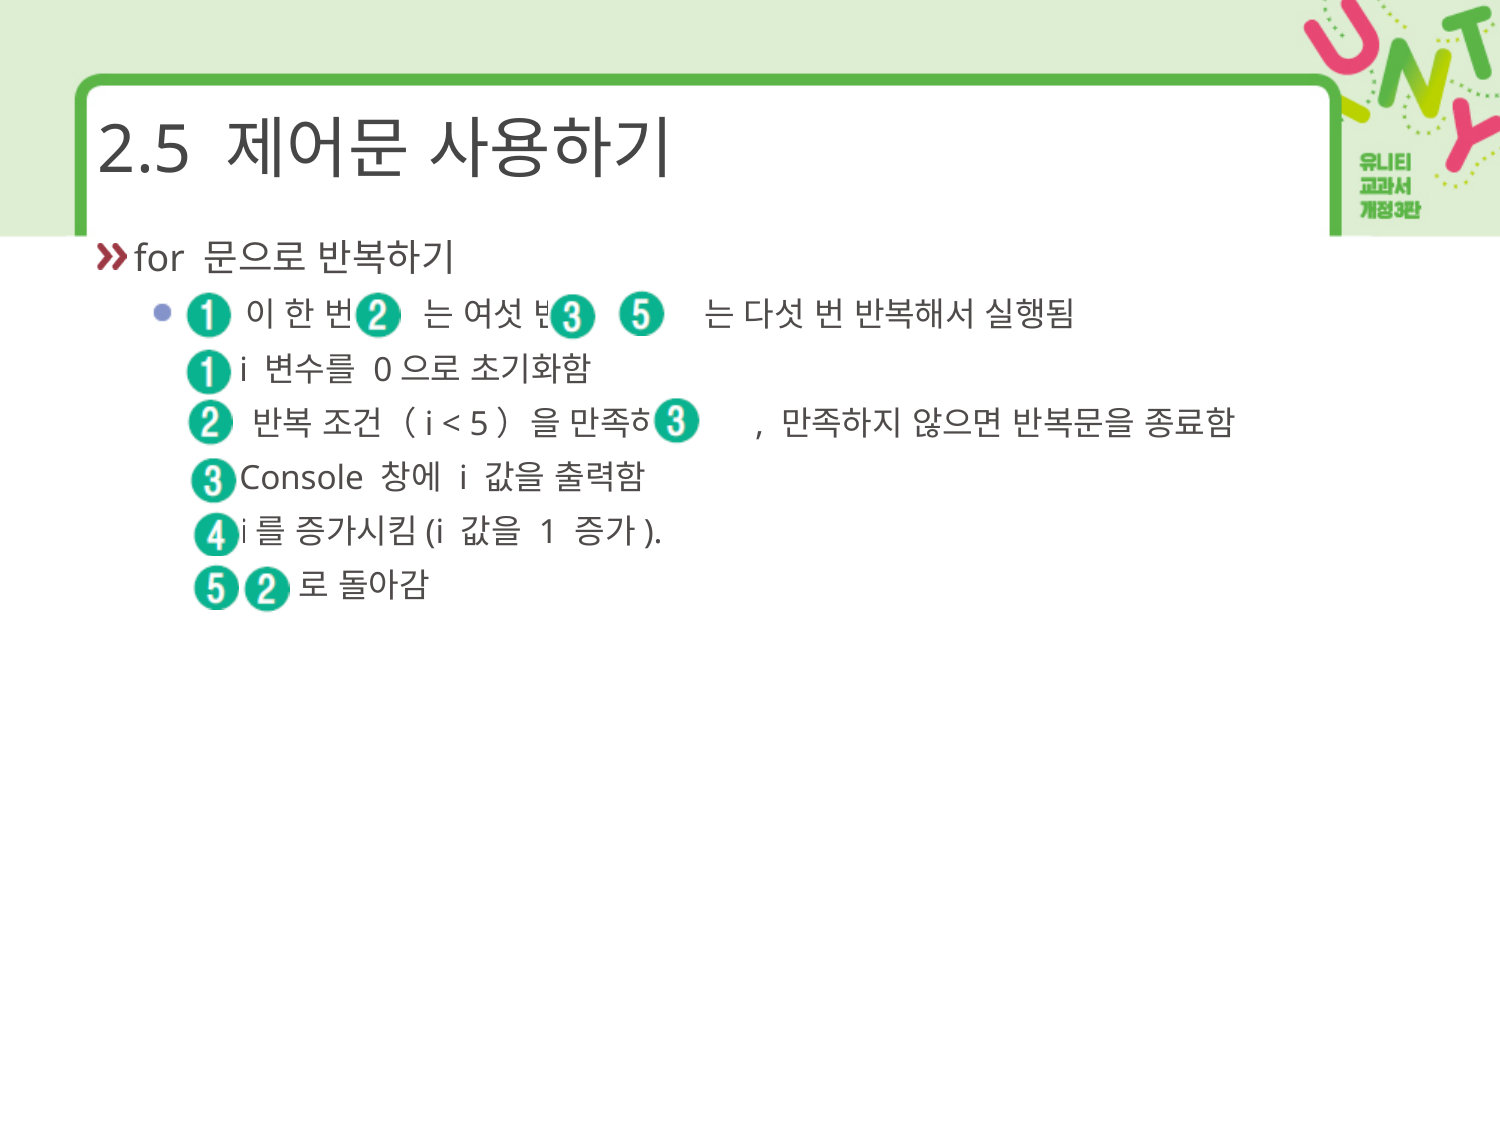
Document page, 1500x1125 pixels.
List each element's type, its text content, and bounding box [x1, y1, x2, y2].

list for 문으로 반복하기 이 한 번, 는 여섯 번, ~ 는 다섯 번 반복해서 실행됨 i 변수를 0으로 초기화함 반복 조건（i < 5）을 만족하면 , 만족하지 않으면 반복문을 종료함 Console 창에 i 값을 출력함 i를 증가시킴(i 값을 1 증가). 로 돌아감 [81, 222, 1412, 1037]
picture [0, 0, 1500, 1125]
title 2.5 제어문 사용하기 [82, 61, 1413, 193]
